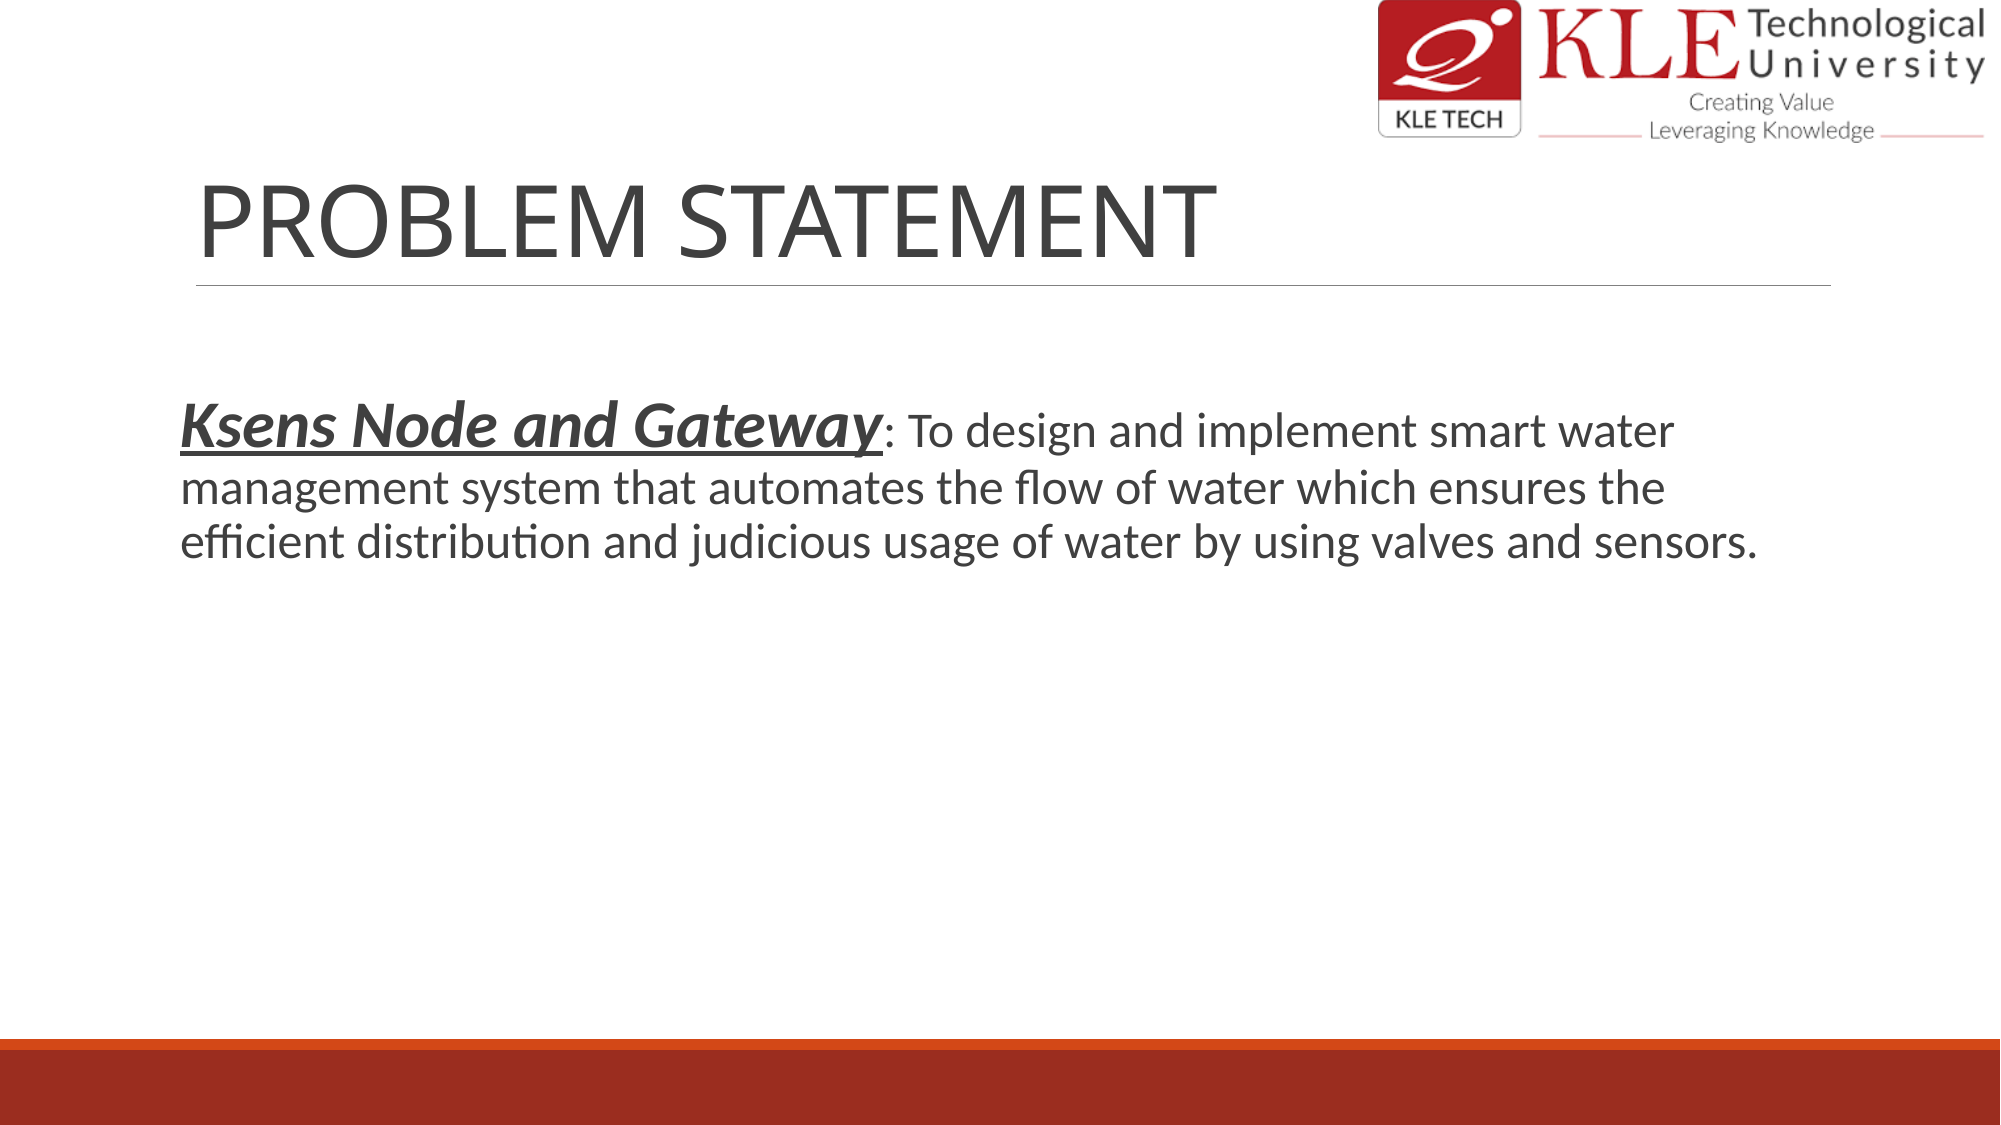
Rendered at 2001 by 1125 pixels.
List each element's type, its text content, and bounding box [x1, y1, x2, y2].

title PROBLEM STATEMENT [180, 47, 1830, 285]
list Ksens Node and Gateway: To design and implement smart water management system that automates the flow of water which ensures the efficient distribution and judicious usage of water by using valves and sensors. [180, 302, 1830, 963]
picture [1378, 0, 1985, 144]
